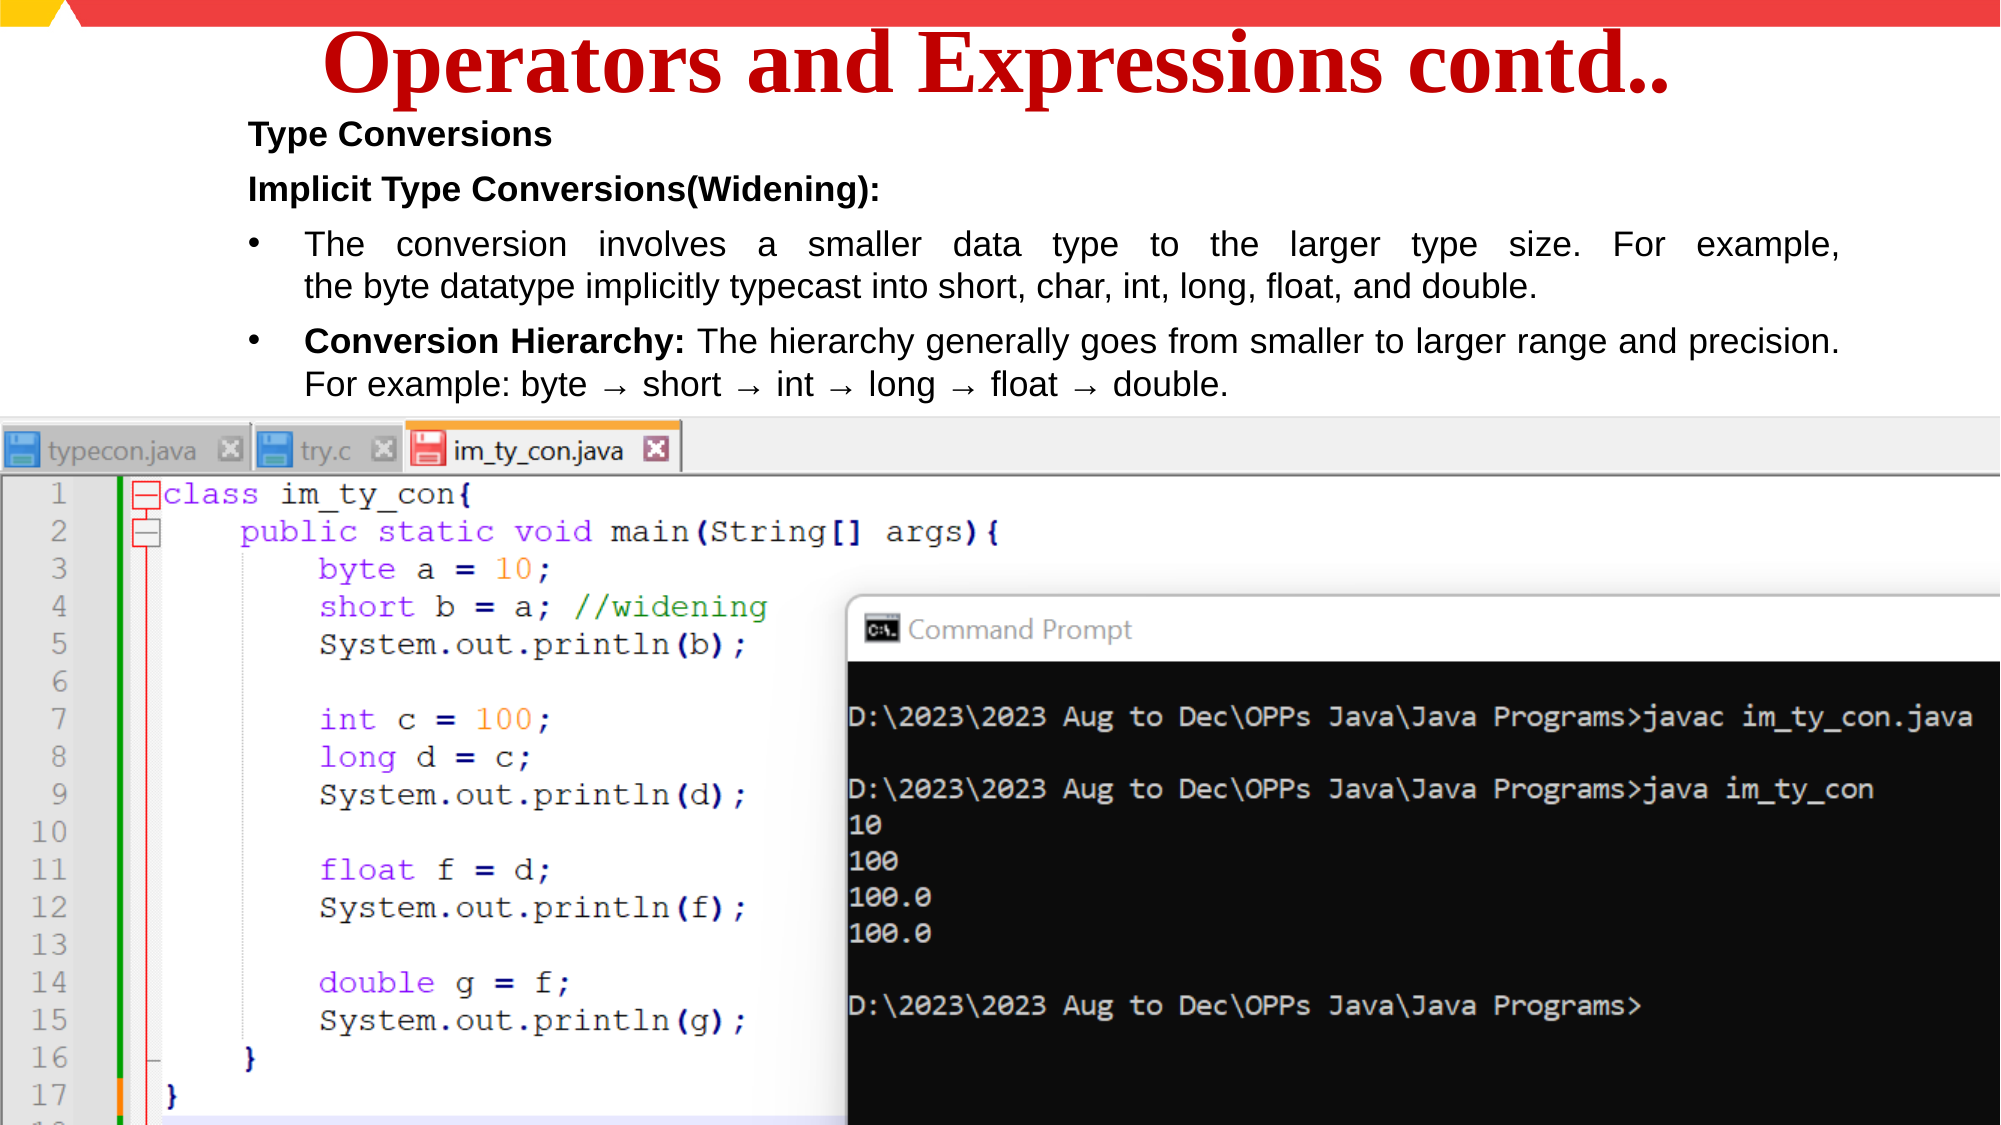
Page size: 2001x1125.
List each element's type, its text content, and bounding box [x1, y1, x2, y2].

title Operators and Expressions contd.. [247, 1, 1748, 110]
picture [0, 0, 2001, 1125]
subtitle Type Conversions Implicit Type Conversions(Widening): The conversion involves a smaller data type to the larger type size. For example, the byte datatype implicitly typecast into short, char, int, long, float, and double. Conversion Hierarchy: The hierarchy generally goes from smaller to larger range and precision. For example: byte → short → int → long → float → double. [247, 110, 1842, 408]
